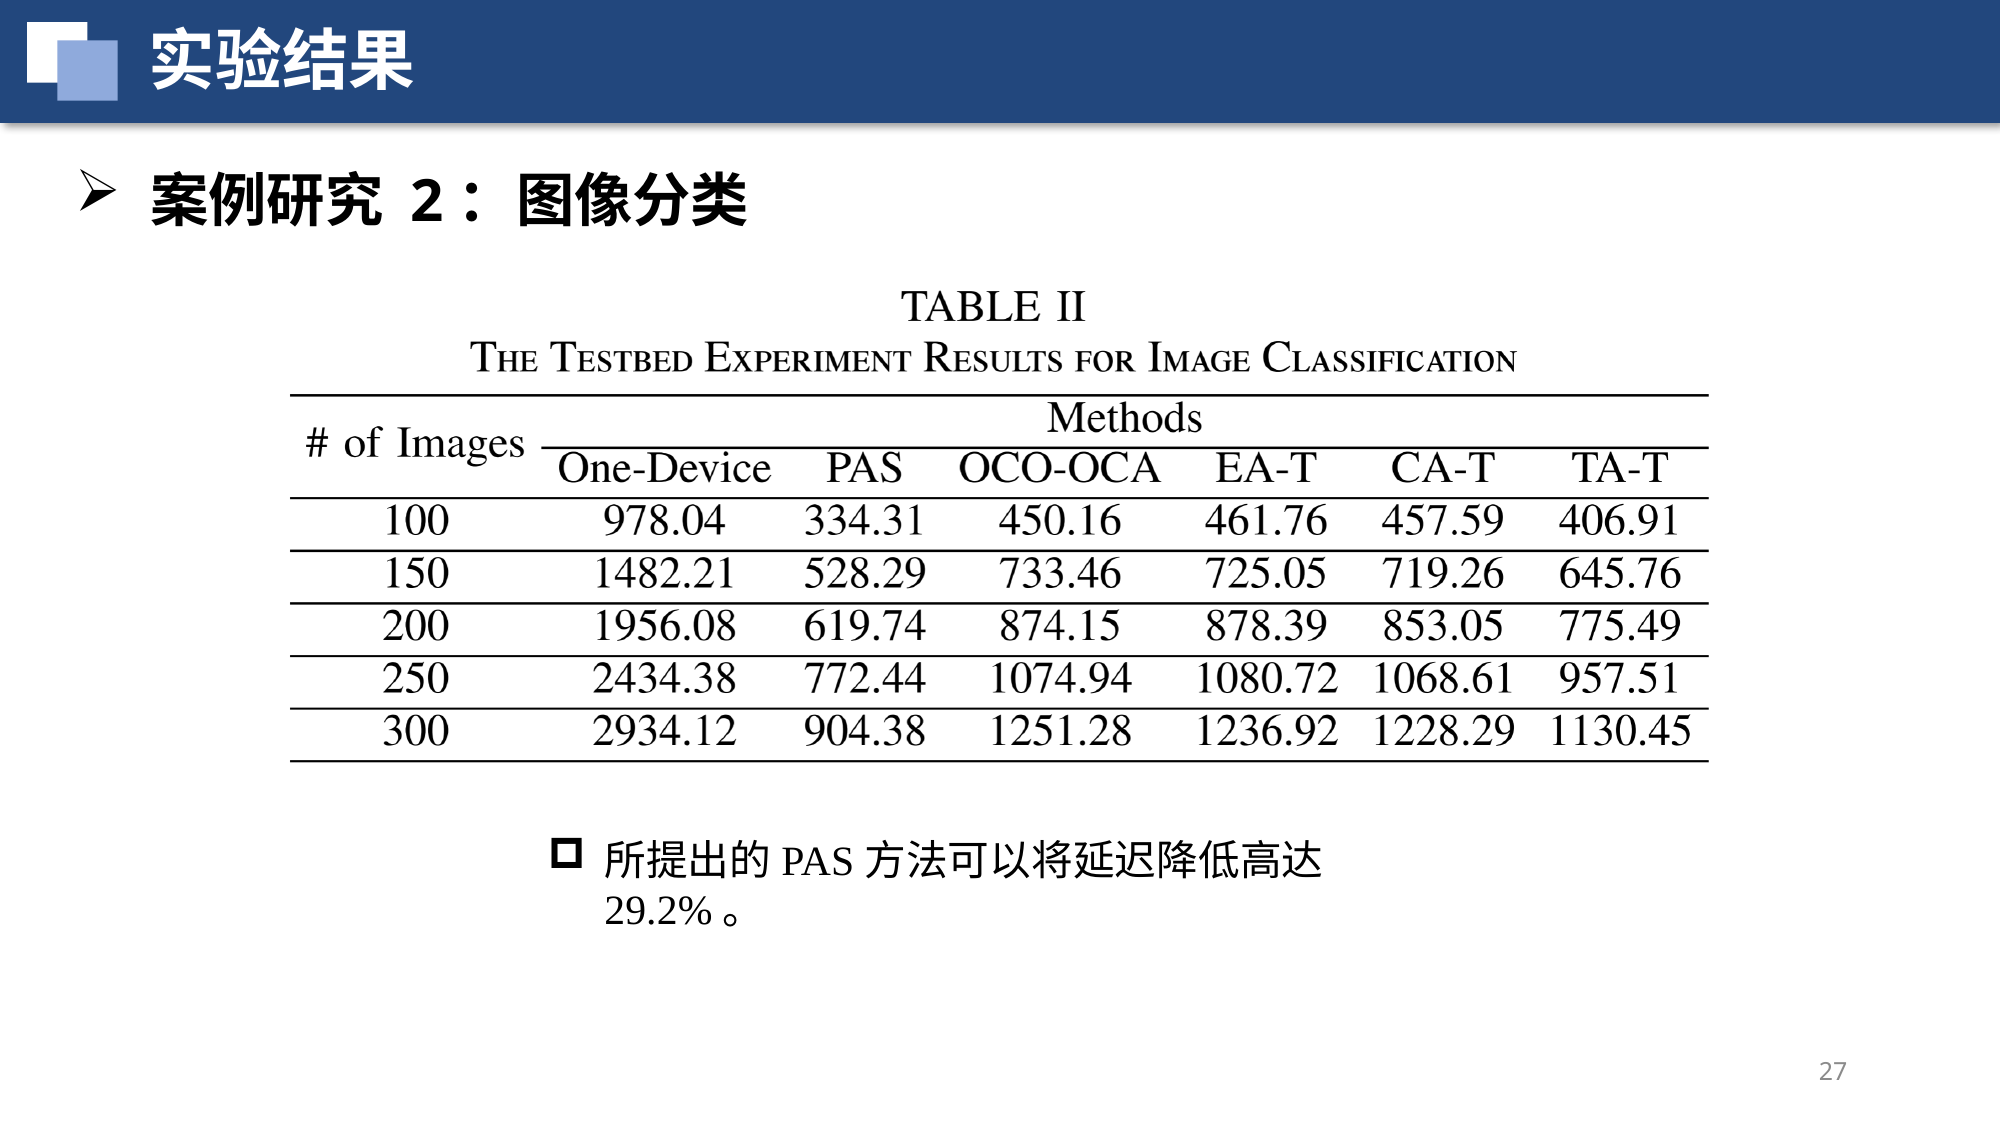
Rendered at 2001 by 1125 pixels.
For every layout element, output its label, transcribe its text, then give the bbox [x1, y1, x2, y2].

text_box [56, 39, 119, 102]
slide_number 27 [1412, 1042, 1863, 1103]
text_box 案例研究 2：图像分类 [60, 120, 1544, 241]
picture [284, 287, 1716, 768]
text_box [0, 0, 2000, 124]
text_box 实验结果 [134, 10, 1304, 106]
text_box 所提出的PAS方法可以将延迟降低高达29.2%。 [533, 825, 1467, 941]
text_box [26, 21, 88, 84]
